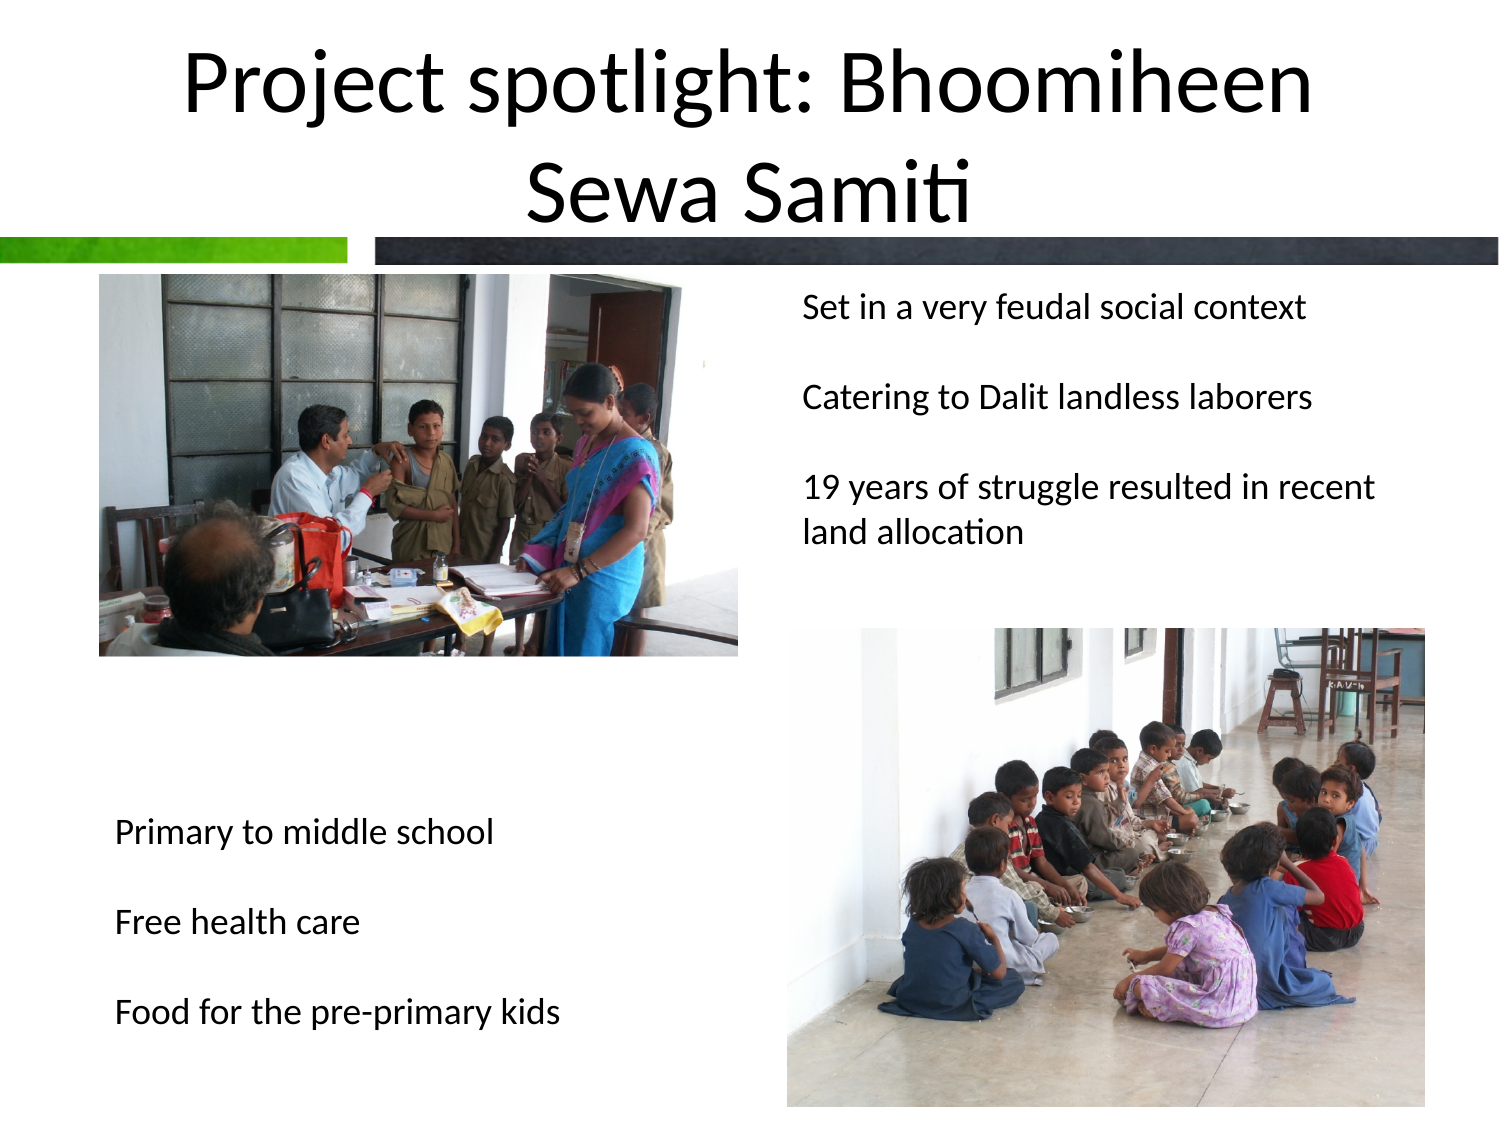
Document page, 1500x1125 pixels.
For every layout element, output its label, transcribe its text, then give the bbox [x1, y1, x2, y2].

picture [0, 236, 1500, 266]
title Project spotlight: Bhoomiheen Sewa Samiti [75, 37, 1425, 225]
picture [99, 274, 738, 754]
picture [787, 627, 1426, 1107]
text_box Primary to middle school Free health care Food for the pre-primary kids [99, 799, 725, 1040]
text_box Set in a very feudal social context Catering to Dalit landless laborers 19 years of struggle resulted in recent land allocation [787, 274, 1425, 560]
